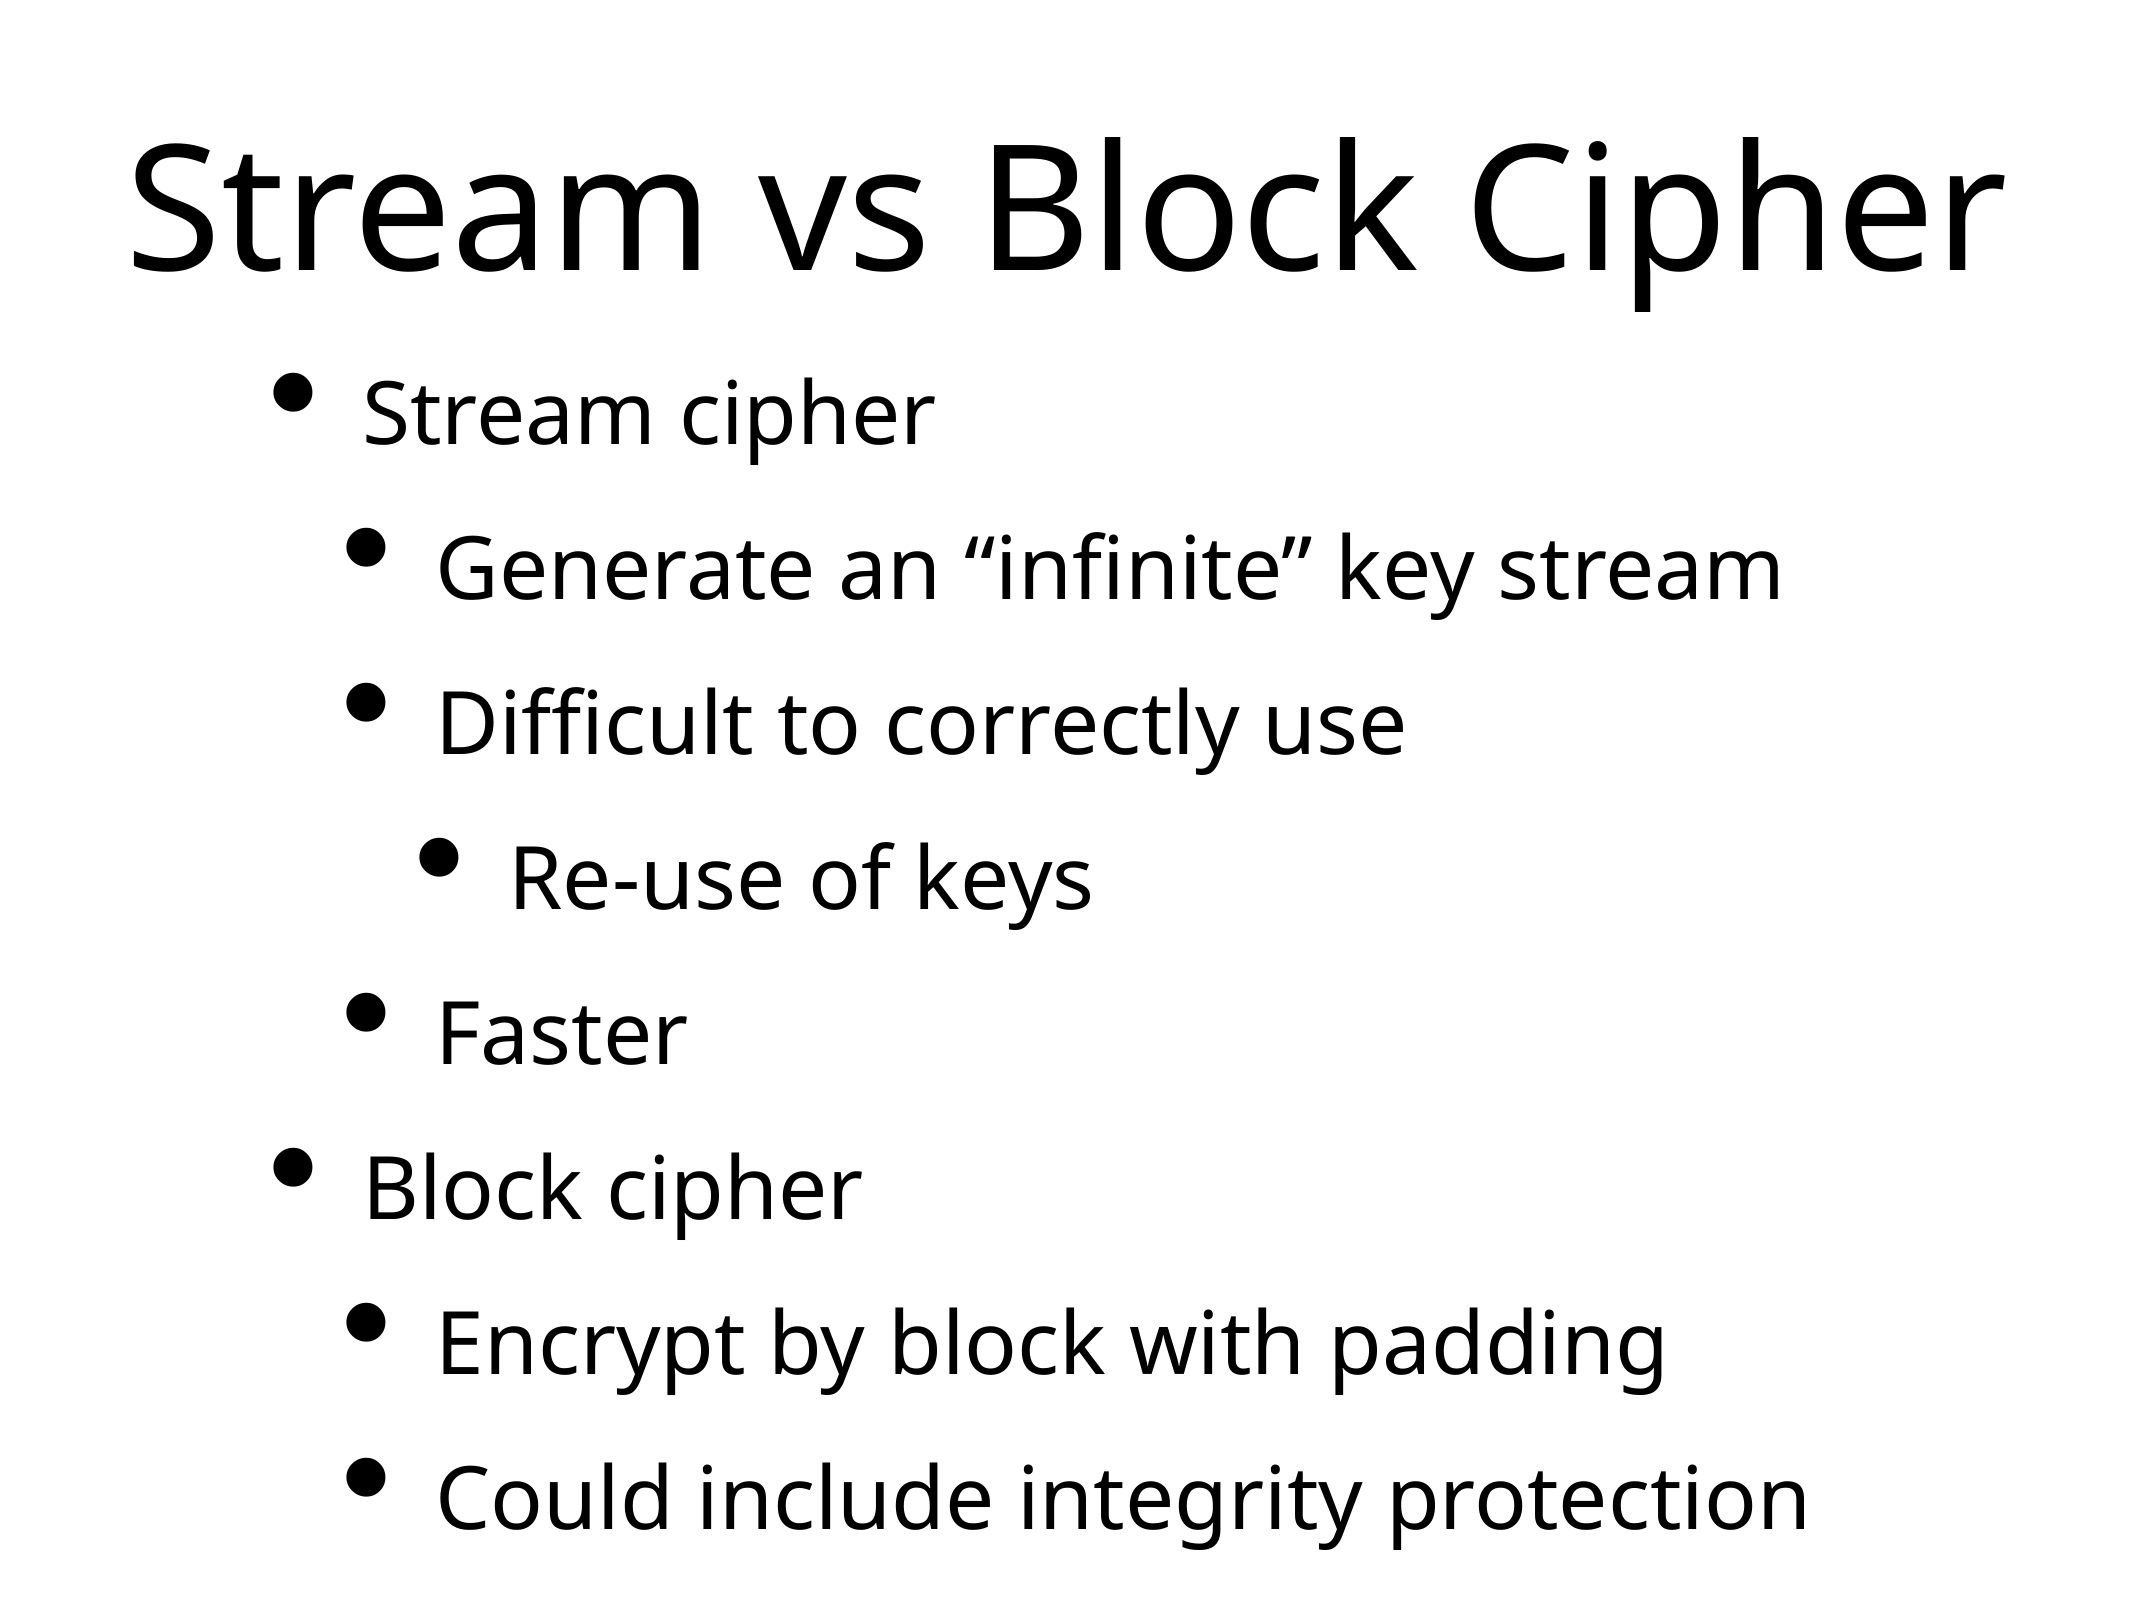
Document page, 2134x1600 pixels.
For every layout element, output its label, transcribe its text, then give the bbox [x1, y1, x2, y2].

list Stream cipher Generate an “infinite” key stream Difficult to correctly use Re-use of keys Faster Block cipher Encrypt by block with padding Could include integrity protection [207, 343, 1926, 1561]
title Stream vs Block Cipher [0, 0, 2134, 401]
